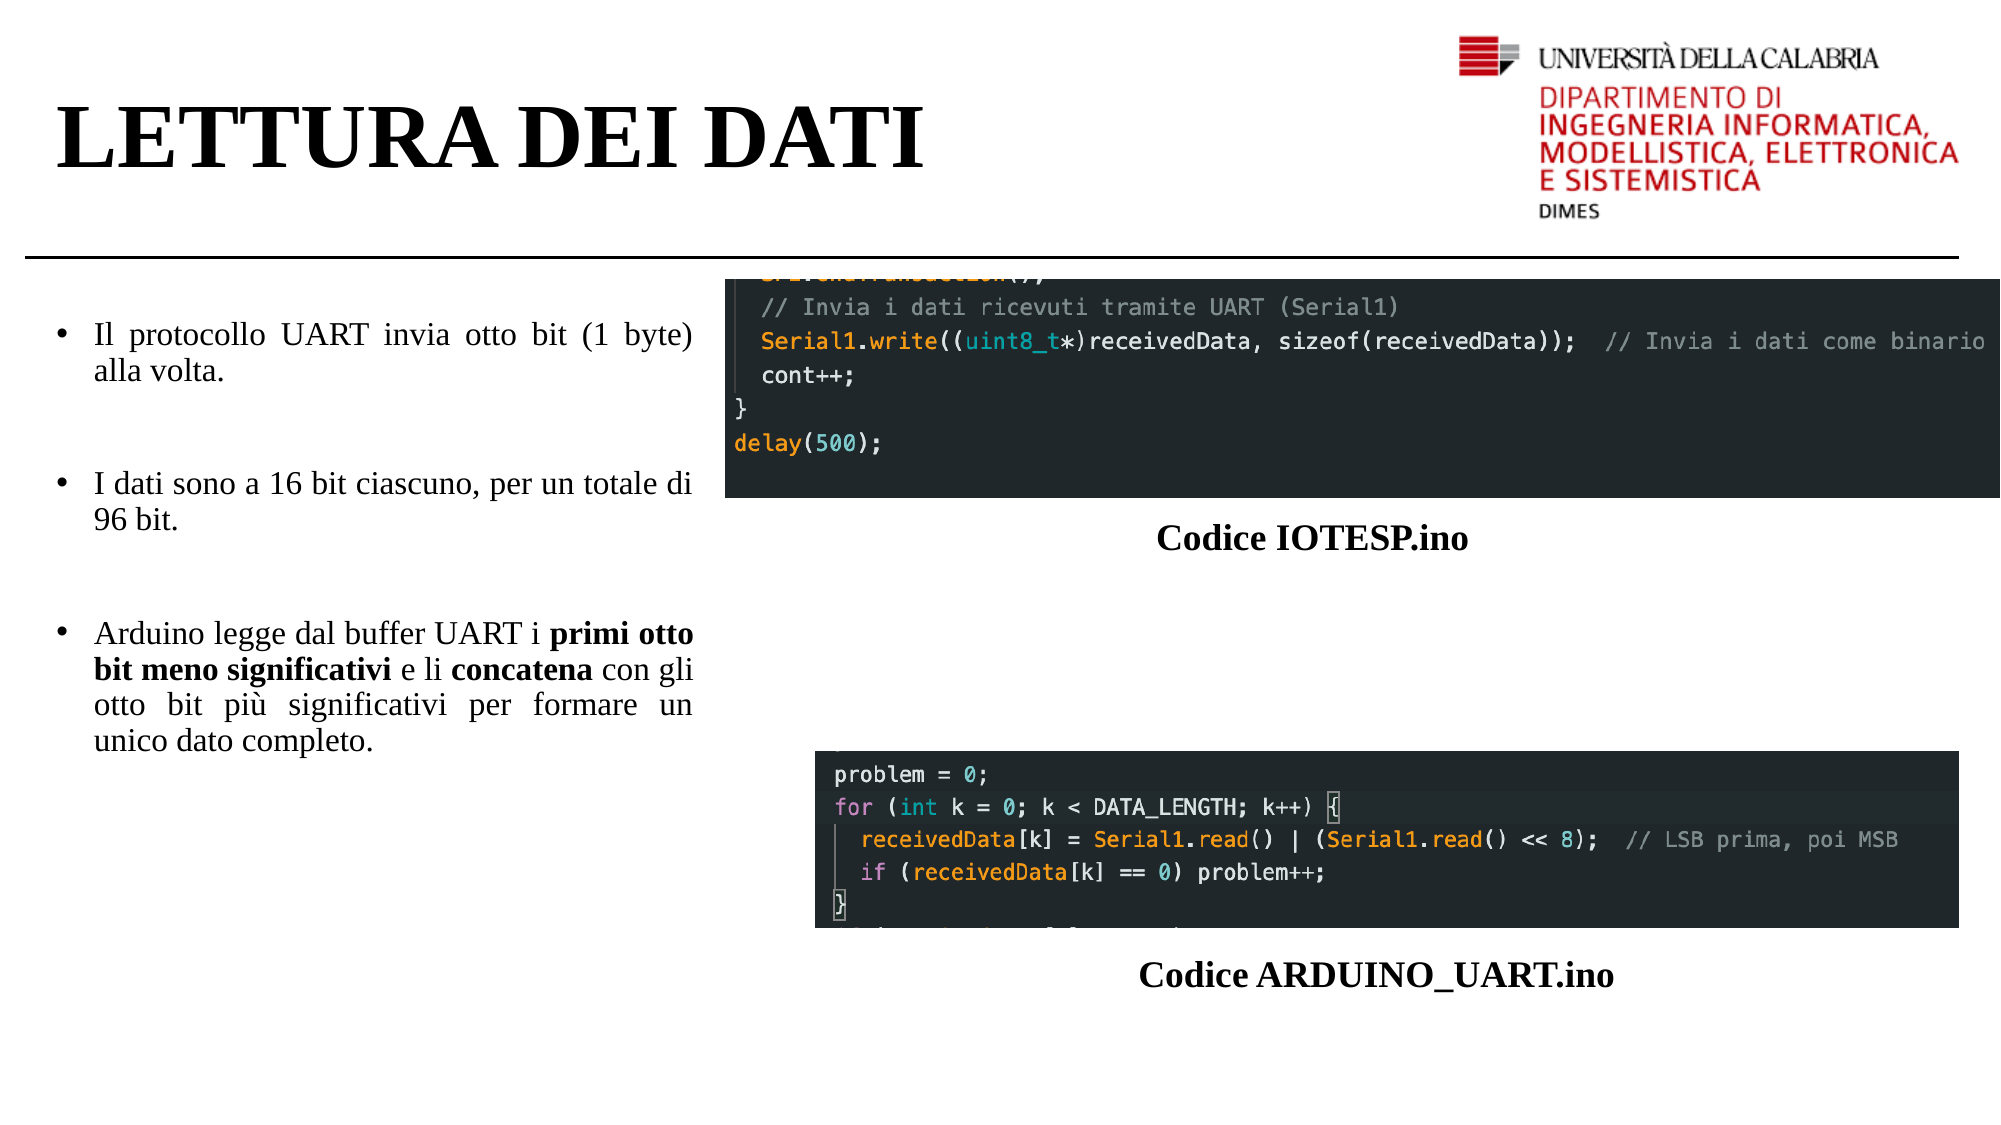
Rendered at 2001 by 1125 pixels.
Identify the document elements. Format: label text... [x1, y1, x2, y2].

text_box Codice ARDUINO_UART.ino [1123, 942, 1690, 1003]
picture [724, 278, 2000, 499]
list Il protocollo UART invia otto bit (1 byte) alla volta. I dati sono a 16 bit ciascuno, per un totale di 96 bit. Arduino legge dal buffer UART i primi otto bit meno significativi e li concatena con gli otto bit più significativi per formare un unico dato completo. [41, 309, 710, 1024]
text_box Codice IOTESP.ino [1141, 505, 1584, 566]
title LETTURA DEI DATI [41, 29, 1501, 247]
picture [814, 751, 1959, 928]
picture [1458, 18, 1960, 237]
